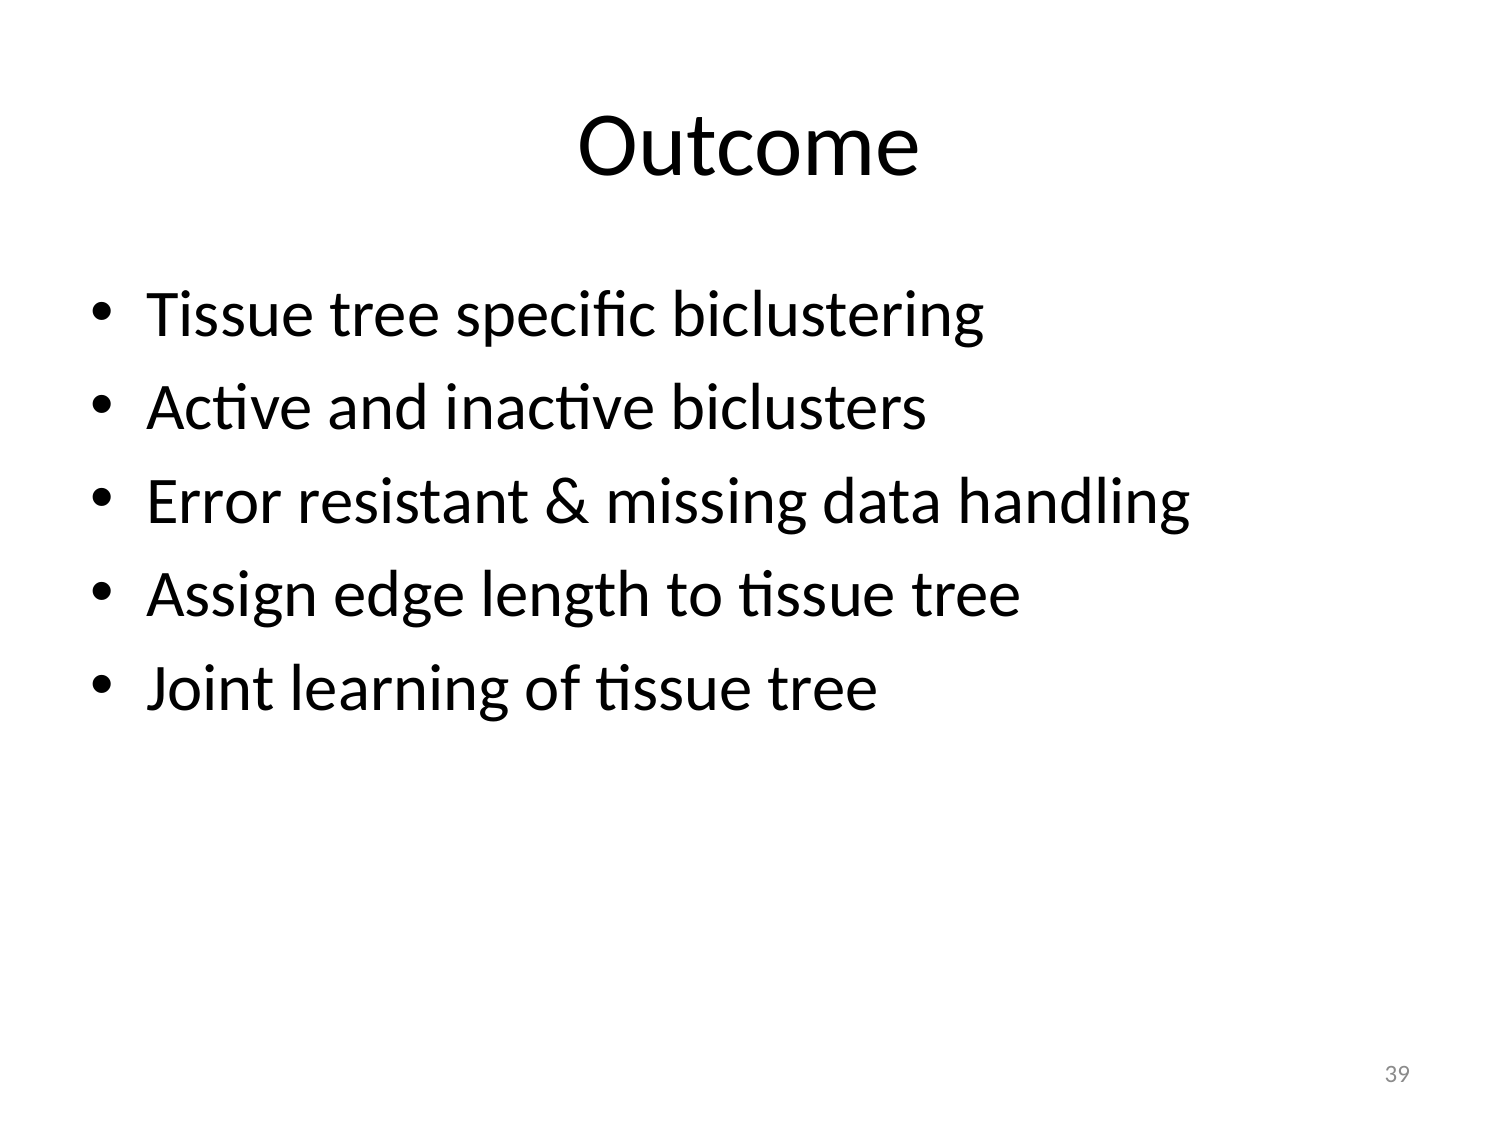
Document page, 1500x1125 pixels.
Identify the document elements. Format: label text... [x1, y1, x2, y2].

list Tissue tree specific biclustering Active and inactive biclusters Error resistant & missing data handling Assign edge length to tissue tree Joint learning of tissue tree [75, 262, 1425, 1005]
title Outcome [75, 45, 1425, 233]
slide_number 39 [1074, 1042, 1425, 1103]
